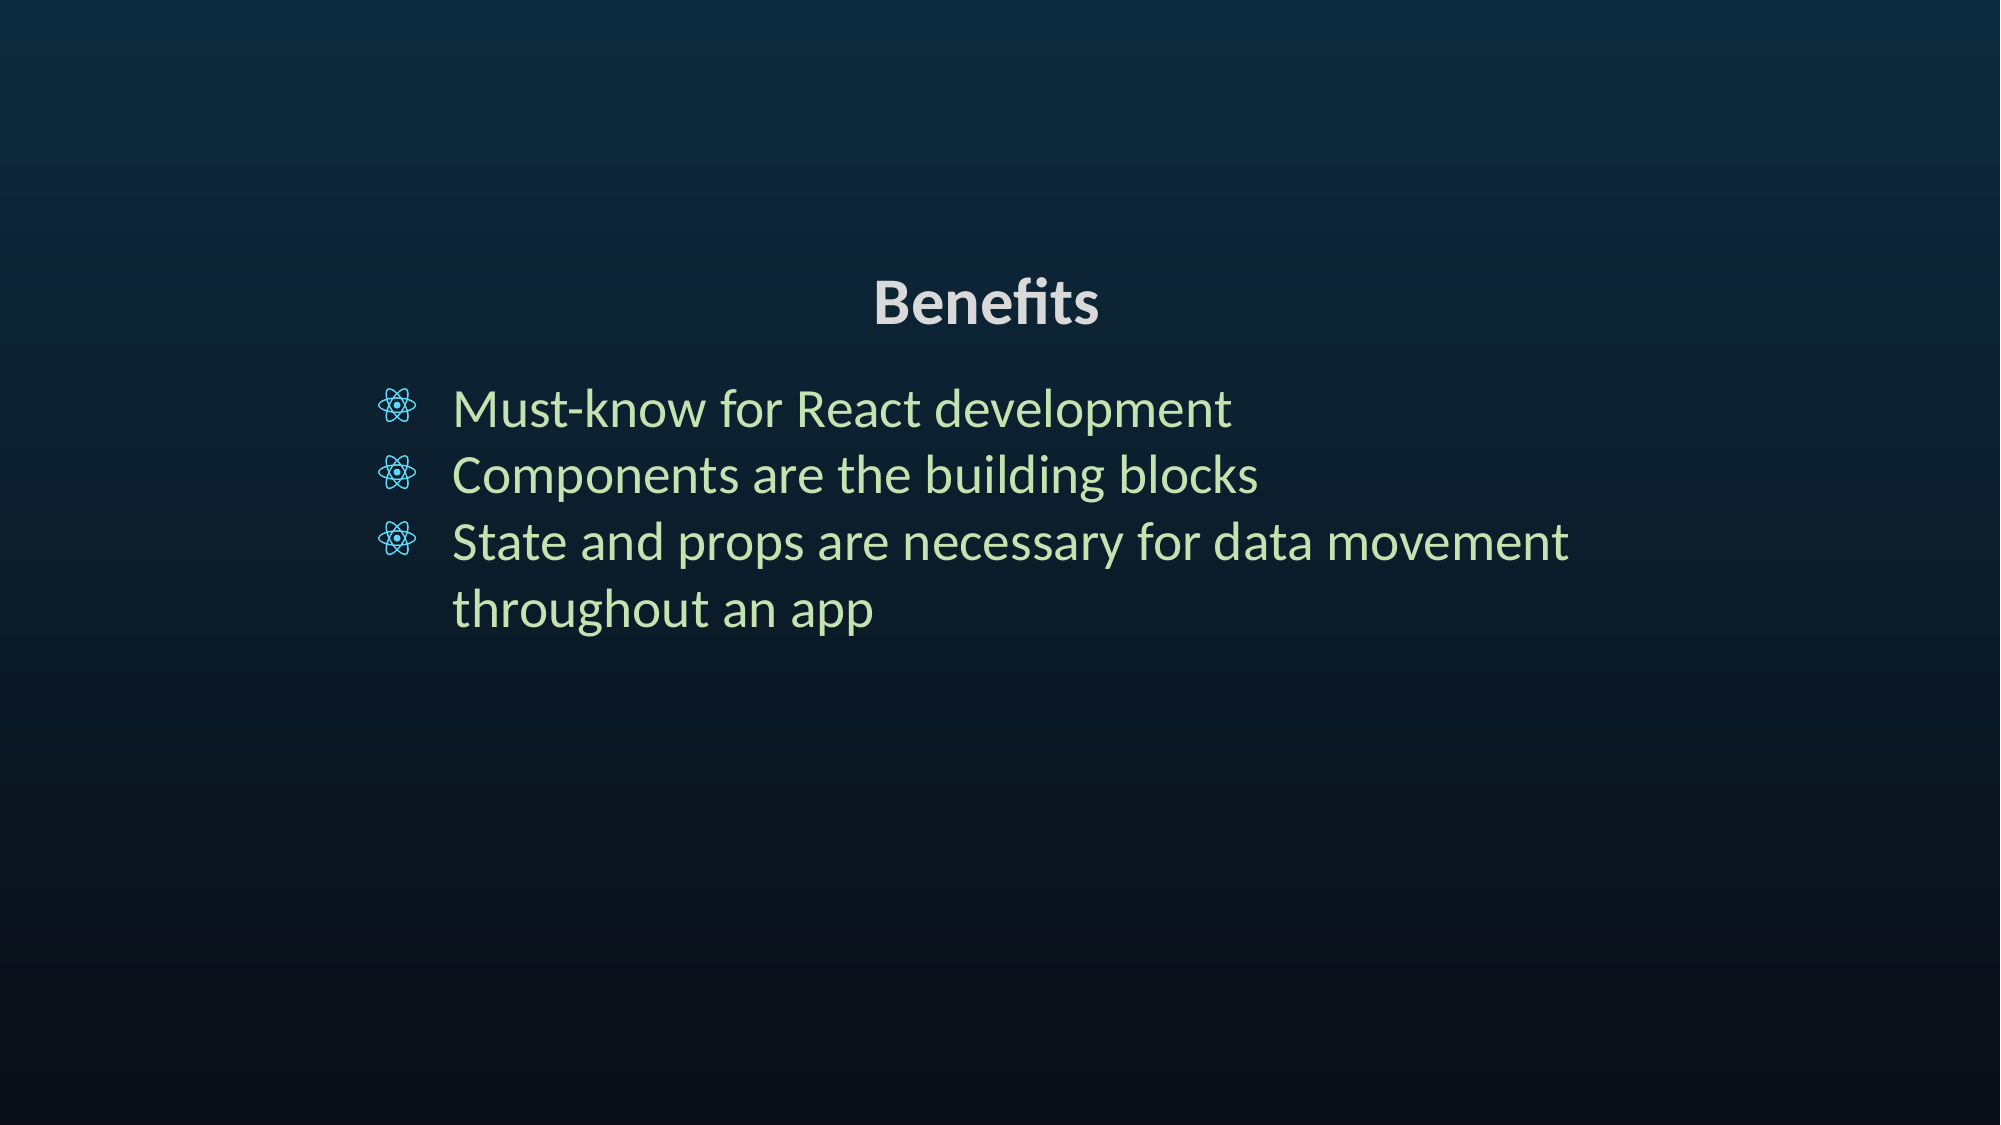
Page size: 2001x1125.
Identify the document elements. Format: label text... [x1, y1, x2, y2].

picture [377, 518, 417, 558]
text_box Benefits Must-know for React development Components are the building blocks State and props are necessary for data movement throughout an app [288, 251, 1687, 646]
picture [377, 452, 417, 492]
picture [377, 385, 417, 425]
